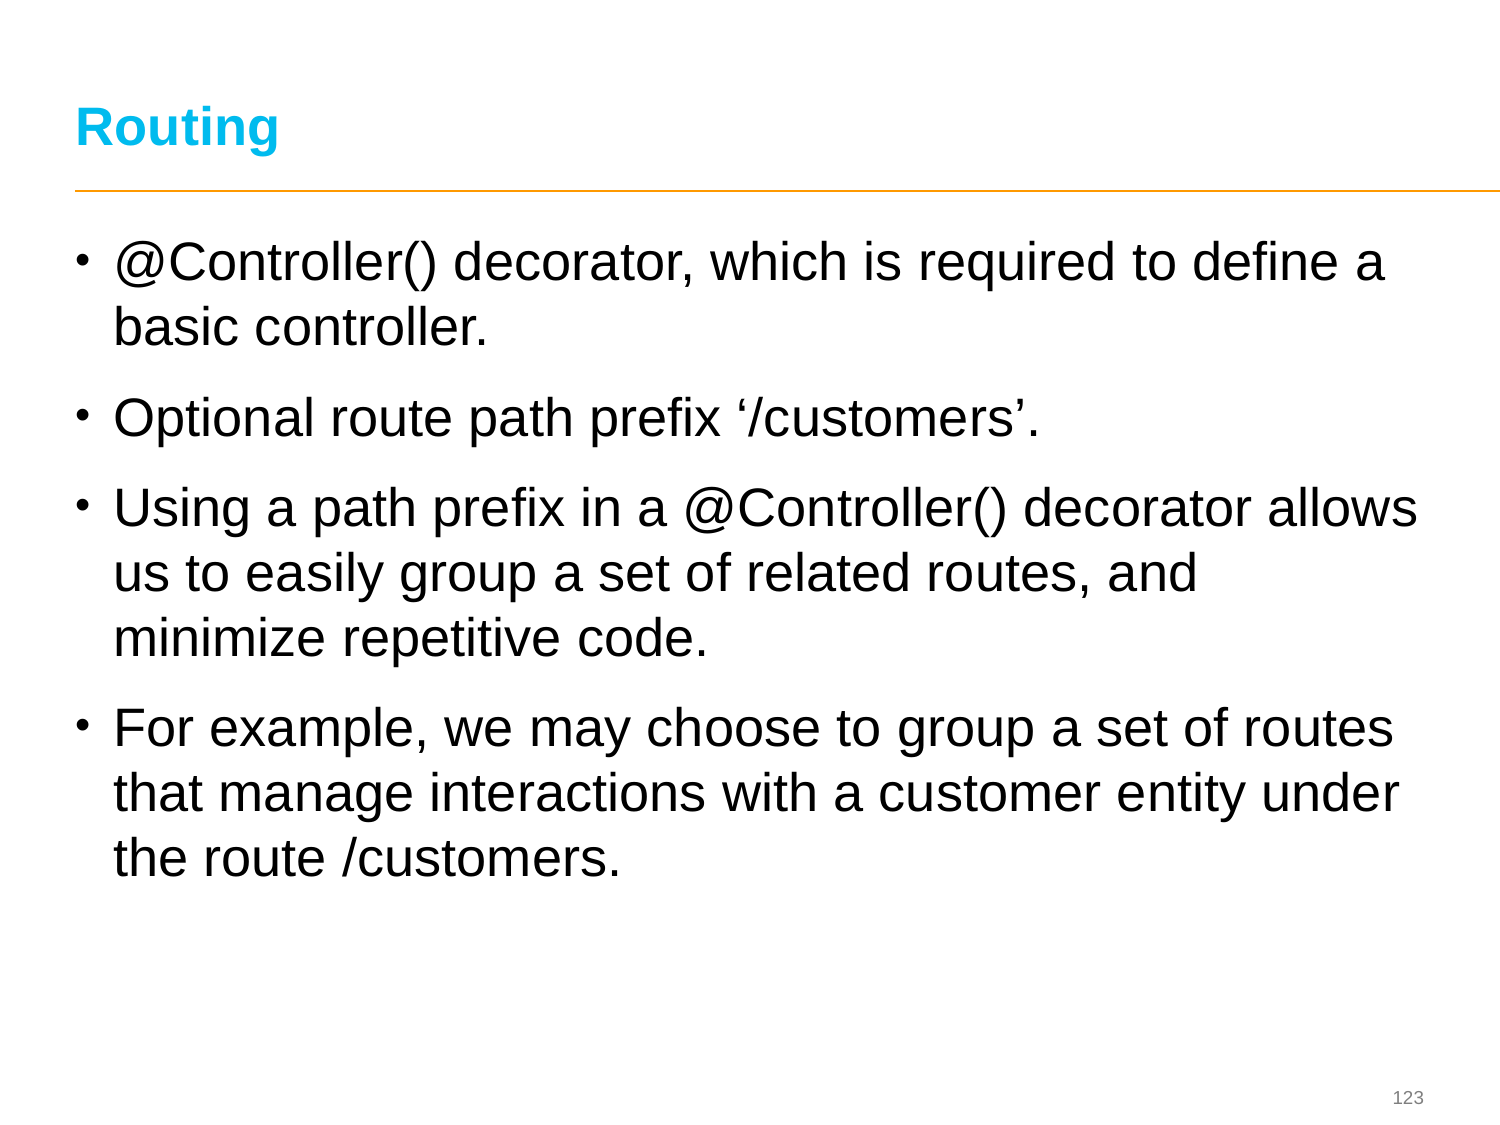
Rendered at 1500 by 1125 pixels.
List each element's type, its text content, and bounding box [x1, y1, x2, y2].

title Routing [75, 27, 1422, 157]
list @Controller() decorator, which is required to define a basic controller. Optional route path prefix ‘/customers’. Using a path prefix in a @Controller() decorator allows us to easily group a set of related routes, and minimize repetitive code. For example, we may choose to group a set of routes that manage interactions with a customer entity under the route /customers. [75, 226, 1425, 1018]
